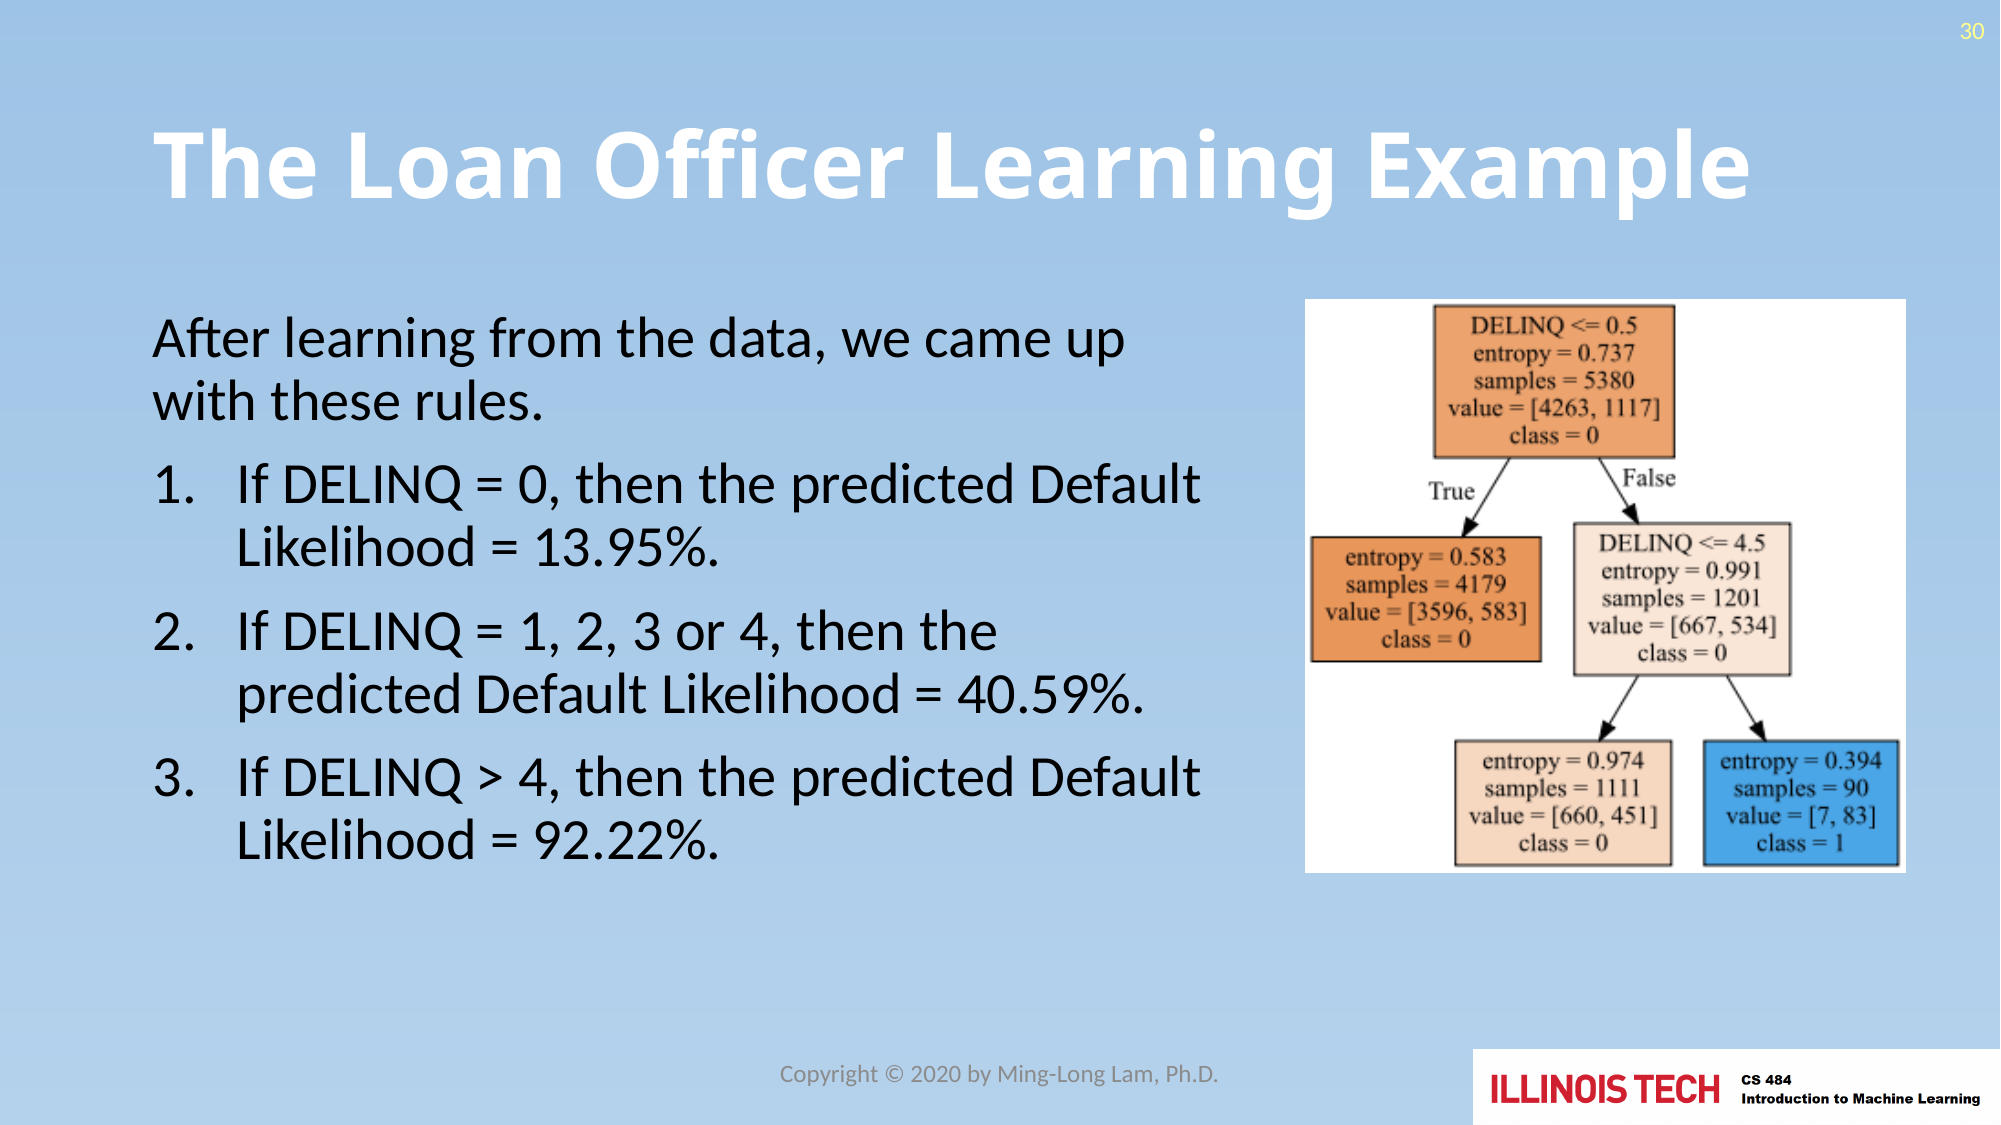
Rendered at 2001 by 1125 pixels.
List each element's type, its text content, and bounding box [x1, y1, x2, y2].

picture [1473, 1049, 2000, 1125]
title The Loan Officer Learning Example [137, 59, 1863, 278]
slide_number 30 [1550, 0, 2000, 60]
footer Copyright © 2020 by Ming-Long Lam, Ph.D. [662, 1042, 1338, 1103]
picture [1305, 299, 1906, 873]
list After learning from the data, we came up with these rules. If DELINQ = 0, then the predicted Default Likelihood = 13.95%. If DELINQ = 1, 2, 3 or 4, then the predicted Default Likelihood = 40.59%. If DELINQ > 4, then the predicted Default Likelihood = 92.22%. [137, 299, 1228, 1014]
